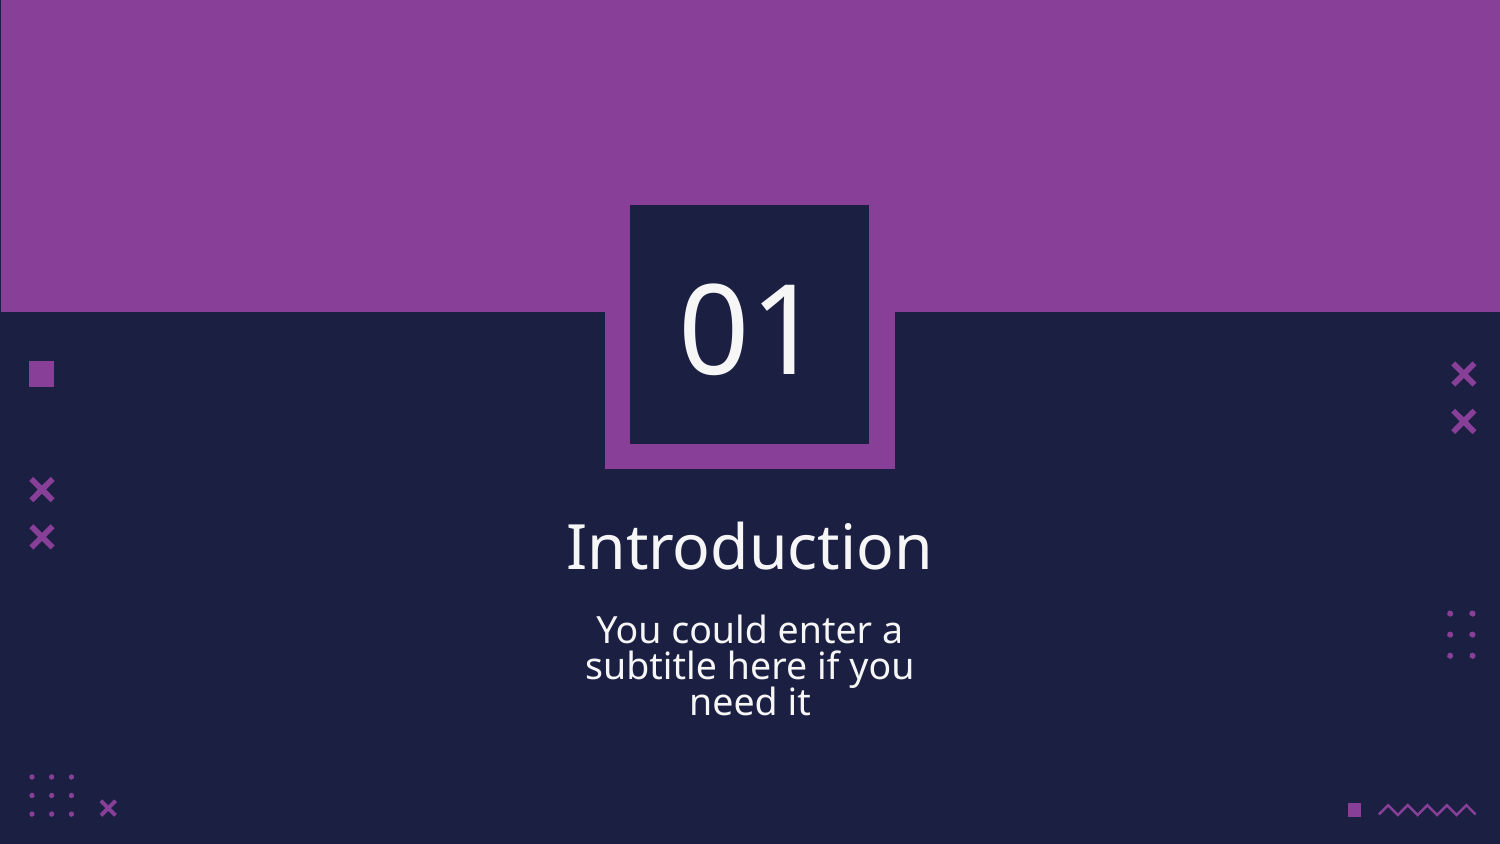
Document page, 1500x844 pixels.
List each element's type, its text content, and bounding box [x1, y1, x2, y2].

title Introduction [396, 489, 1104, 601]
subtitle You could enter a subtitle here if you need it [527, 600, 973, 700]
title 01 [578, 205, 922, 444]
